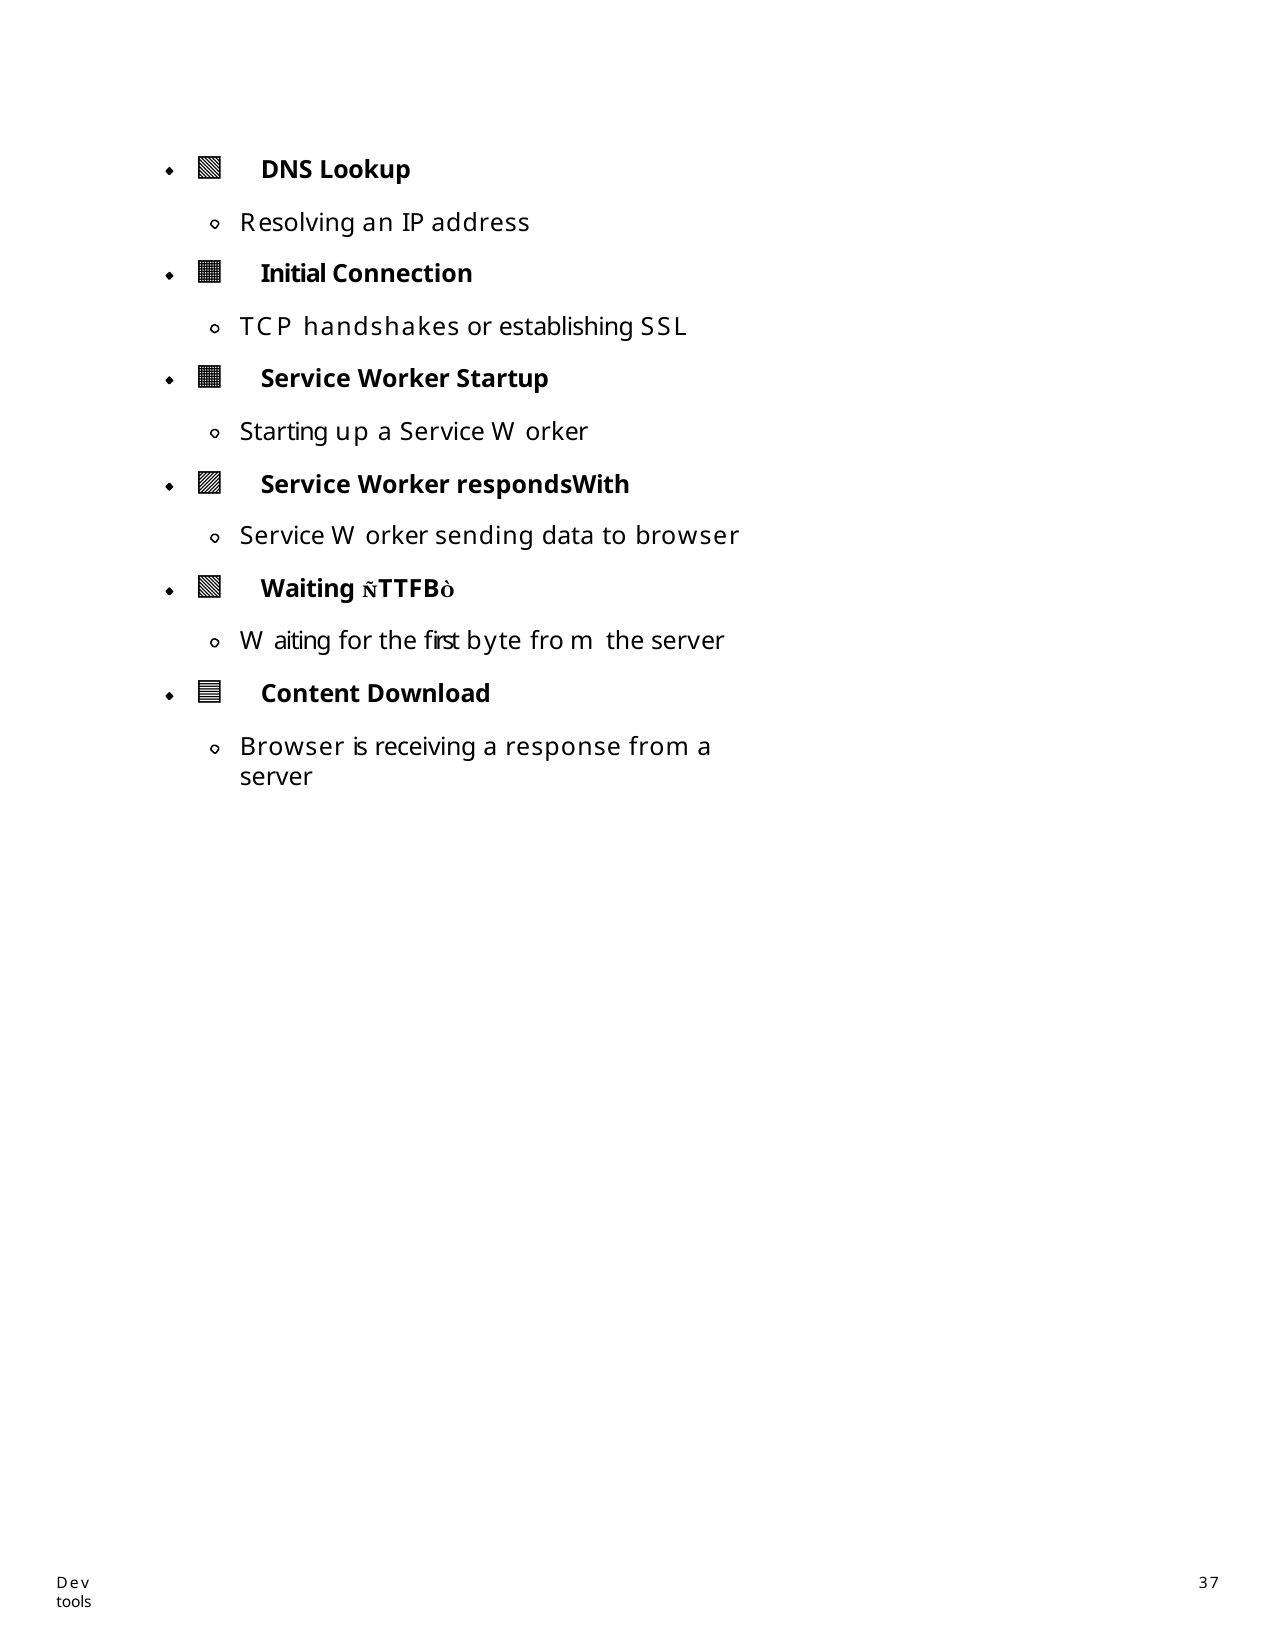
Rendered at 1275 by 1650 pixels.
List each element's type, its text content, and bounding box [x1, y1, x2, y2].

text_box [165, 587, 174, 596]
footer Dev tools [54, 1571, 128, 1650]
text_box [165, 167, 174, 175]
slide_number 34 [1192, 1571, 1225, 1650]
text_box [165, 692, 174, 700]
text_box 🟩 DNS Lookup Resolving an IP address 🟧 Initial Connection TCP handshakes or establishing SSL 🟧 Service Worker Startup Starting up a Service Worker 🟪 Service Worker respondsWith Service Worker sending data to browser 🟩 Waiting TTFB Waiting for the first byte from the server 🟦 Content Download Browser is receiving a response from a server [192, 146, 785, 791]
text_box [165, 482, 174, 491]
text_box [165, 271, 174, 280]
text_box [165, 376, 174, 385]
